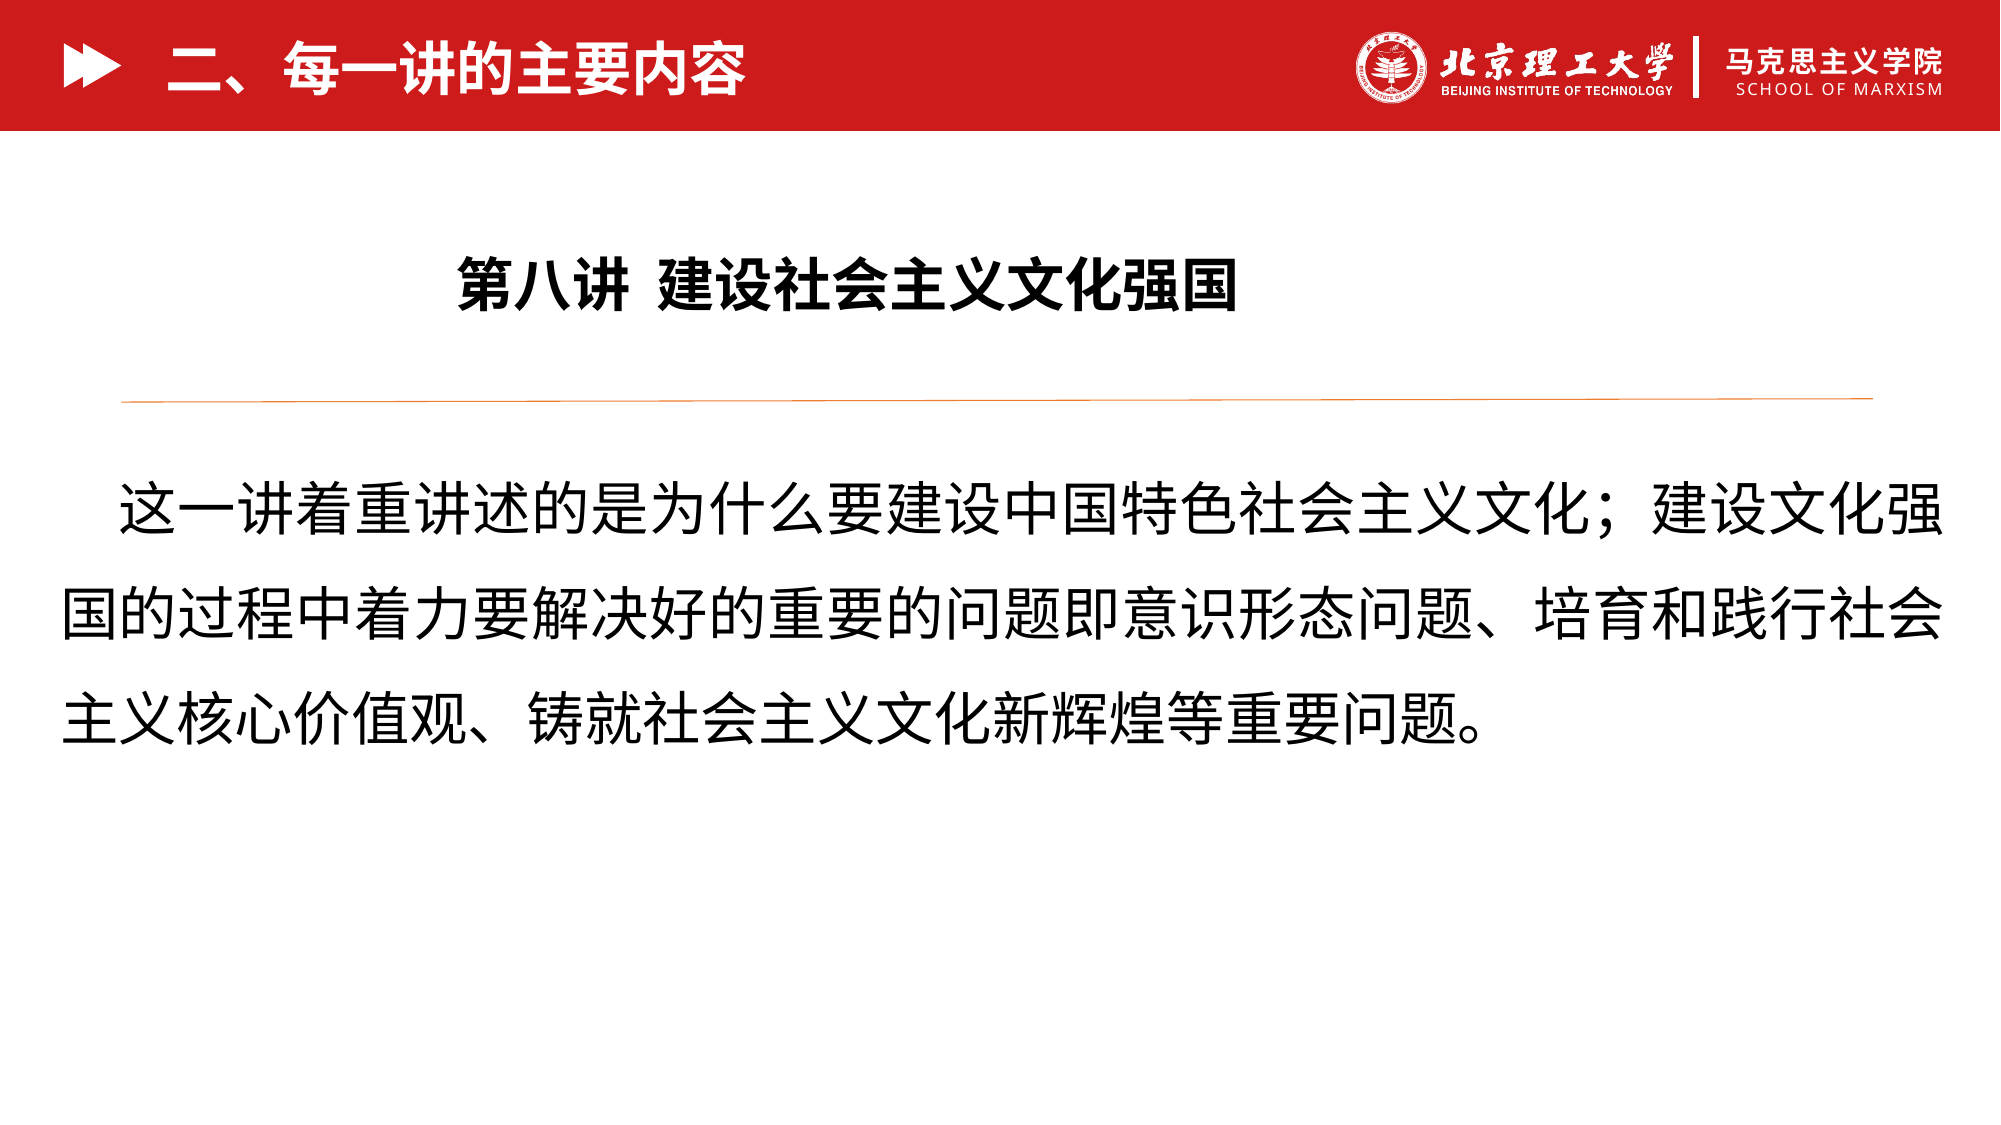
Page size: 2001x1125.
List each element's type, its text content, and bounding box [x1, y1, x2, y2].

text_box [1697, 35, 1961, 109]
text_box 二、每一讲的主要内容 [150, 4, 1732, 110]
text_box [62, 41, 124, 90]
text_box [121, 398, 1873, 402]
picture [1335, 14, 1697, 116]
text_box 这一讲着重讲述的是为什么要建设中国特色社会主义文化；建设文化强国的过程中着力要解决好的重要的问题即意识形态问题、培育和践行社会主义核心价值观、铸就社会主义文化新辉煌等重要问题。 [45, 430, 1961, 760]
text_box [0, 0, 2000, 132]
text_box 第八讲 建设社会主义文化强国 [440, 219, 1591, 326]
